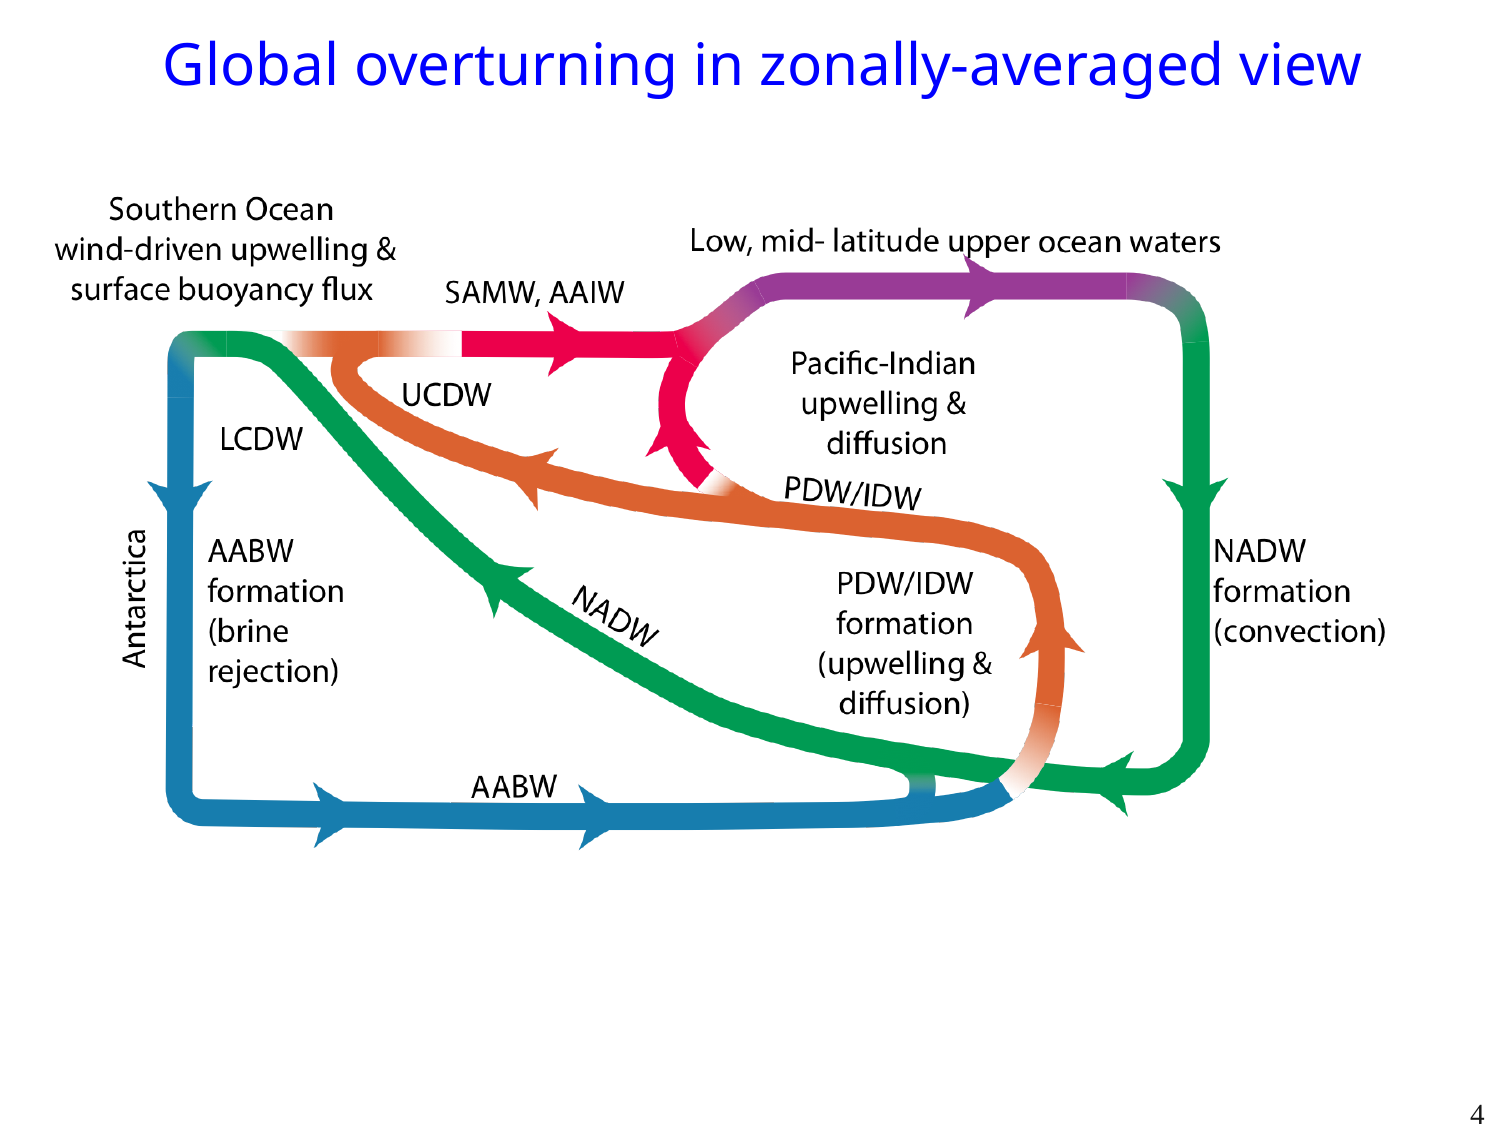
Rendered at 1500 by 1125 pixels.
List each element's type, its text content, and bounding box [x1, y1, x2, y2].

slide_number 4 [1187, 1087, 1500, 1125]
picture [0, 174, 1409, 938]
title Global overturning in zonally-averaged view [124, 0, 1401, 126]
